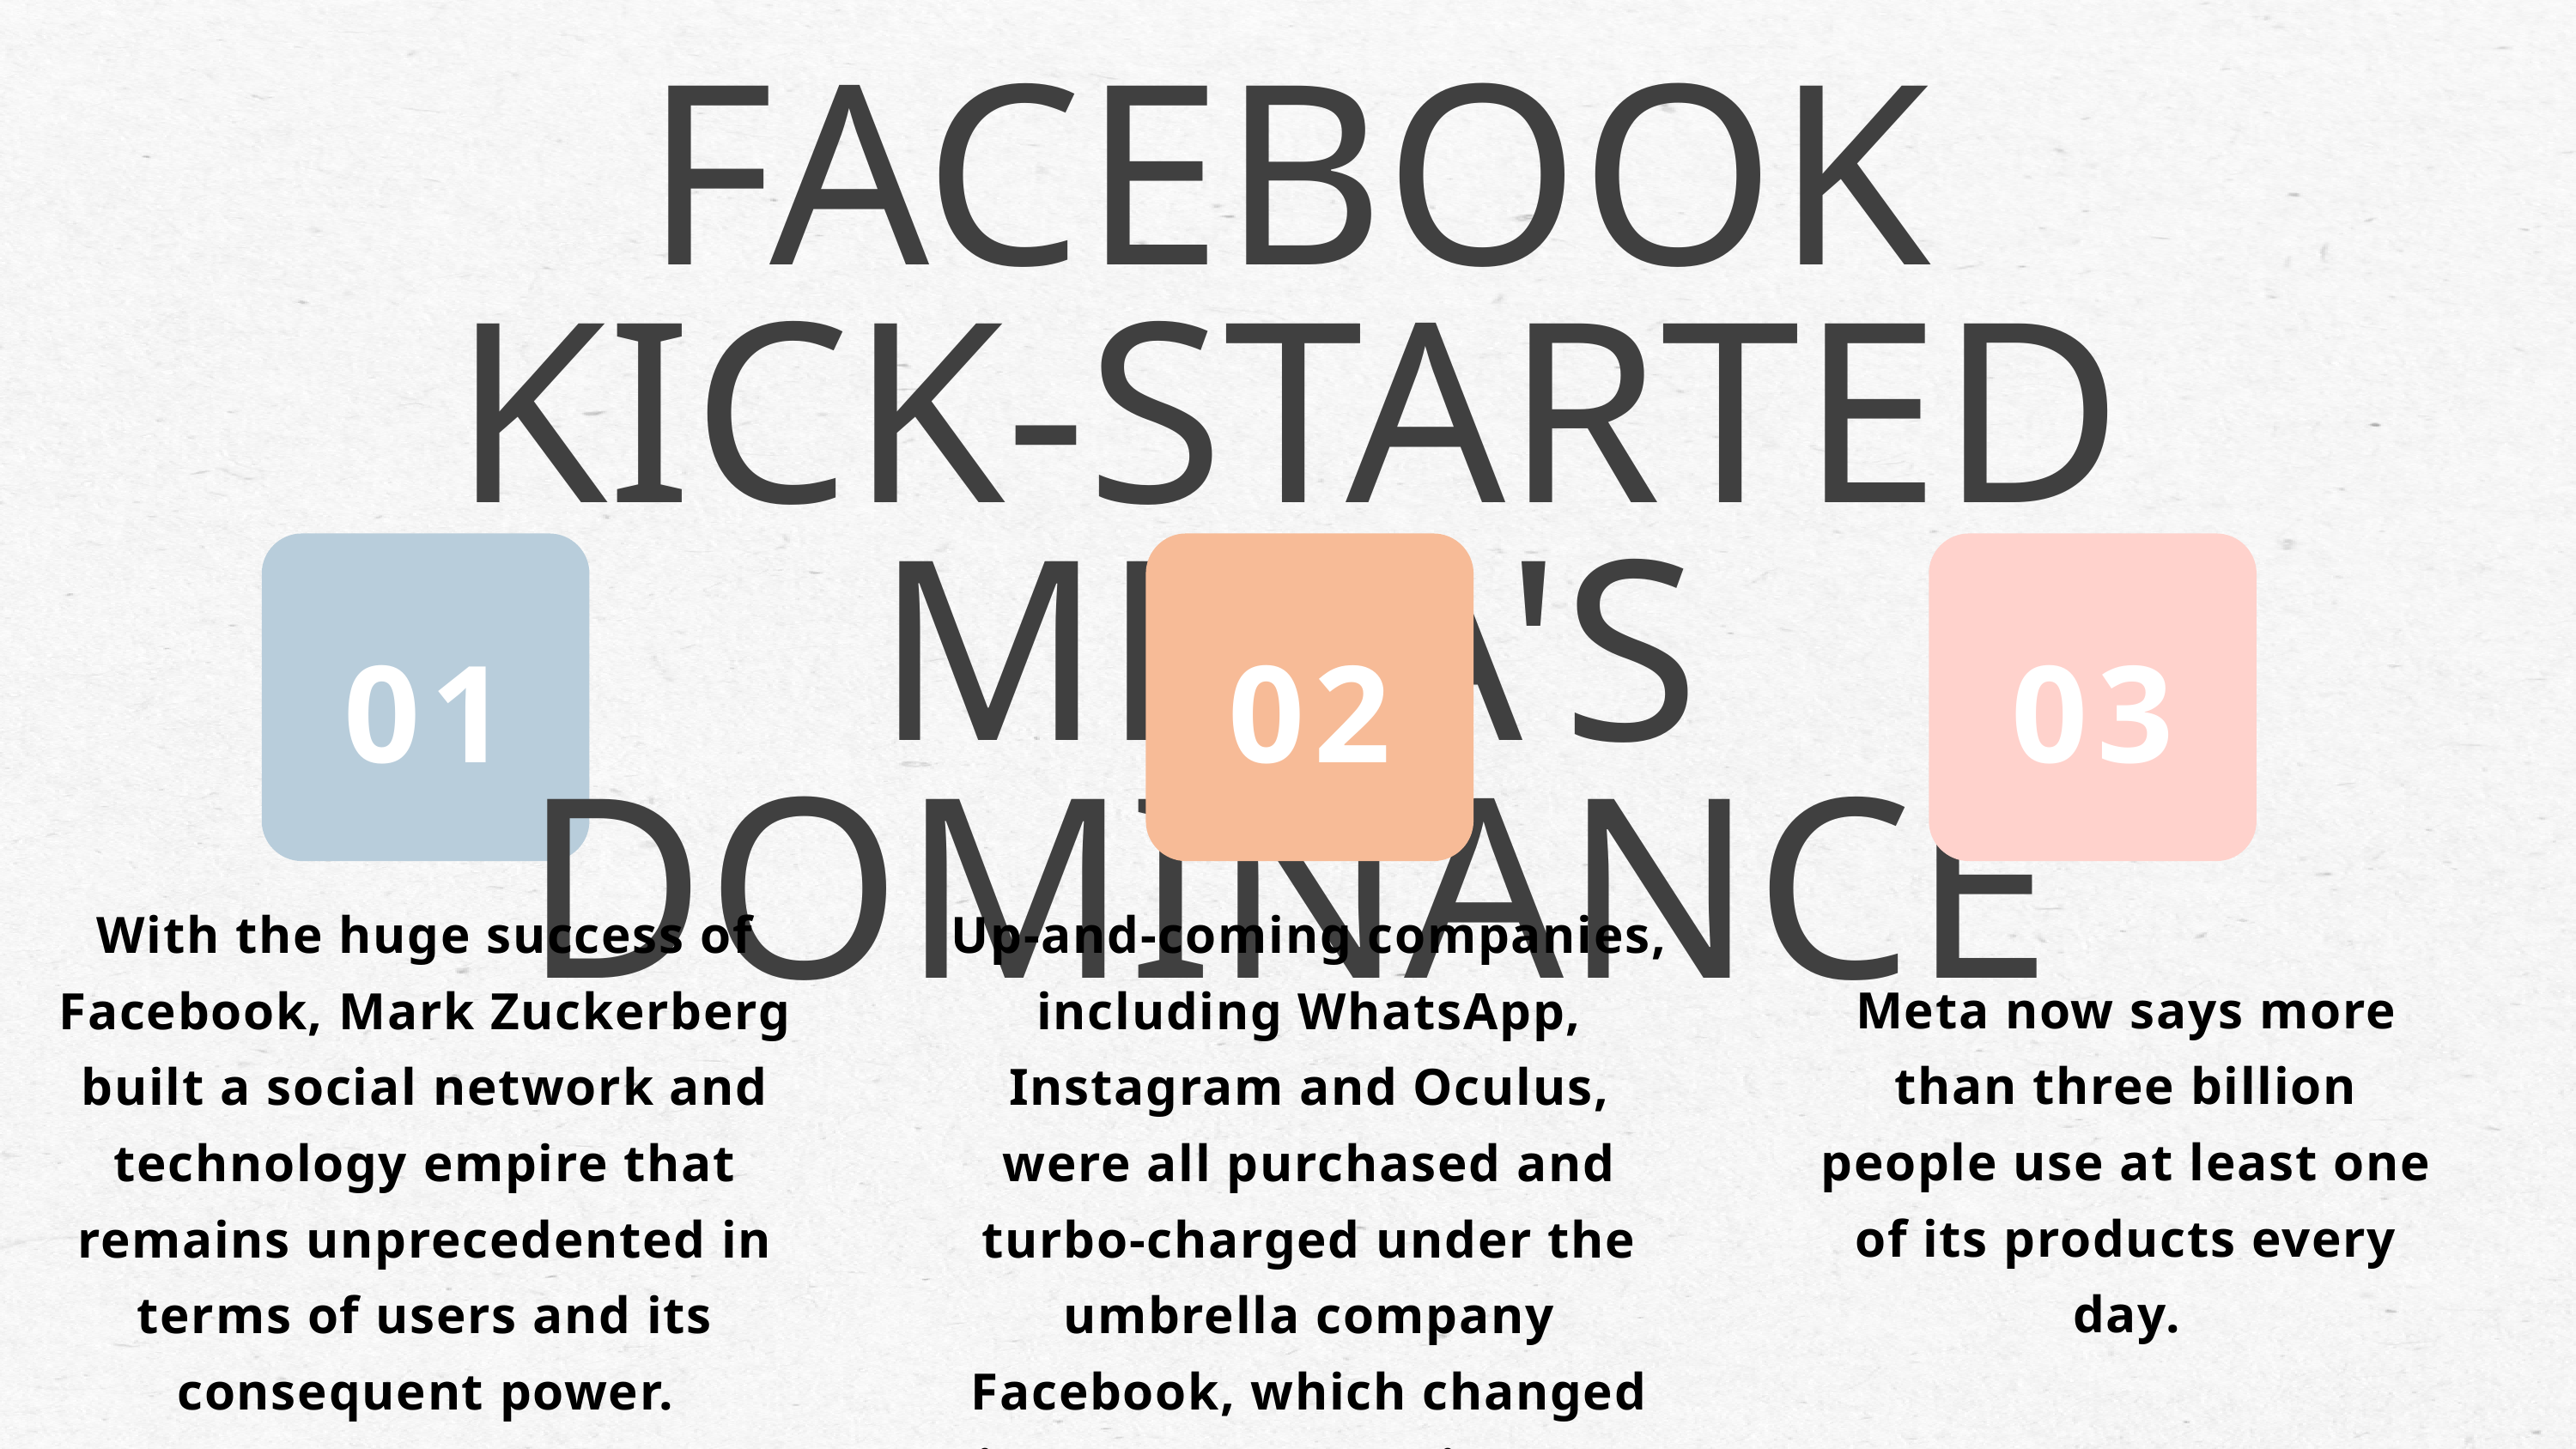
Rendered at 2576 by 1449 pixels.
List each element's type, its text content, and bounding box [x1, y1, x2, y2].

text_box [0, 0, 2576, 1449]
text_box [1929, 533, 2257, 862]
text_box FACEBOOK KICK-STARTED META'S DOMINANCE [367, 76, 2209, 1029]
text_box Meta now says more than three billion people use at least one of its products every day. [1815, 962, 2438, 1343]
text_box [261, 533, 590, 862]
text_box With the huge success of Facebook, Mark Zuckerberg built a social network and technology empire that remains unprecedented in terms of users and its consequent power. [47, 887, 804, 1421]
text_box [1145, 533, 1474, 862]
text_box Up-and-coming companies, including WhatsApp, Instagram and Oculus, were all purchased and turbo-charged under the umbrella company Facebook, which changed its name to Meta in 2021. [939, 887, 1680, 1449]
